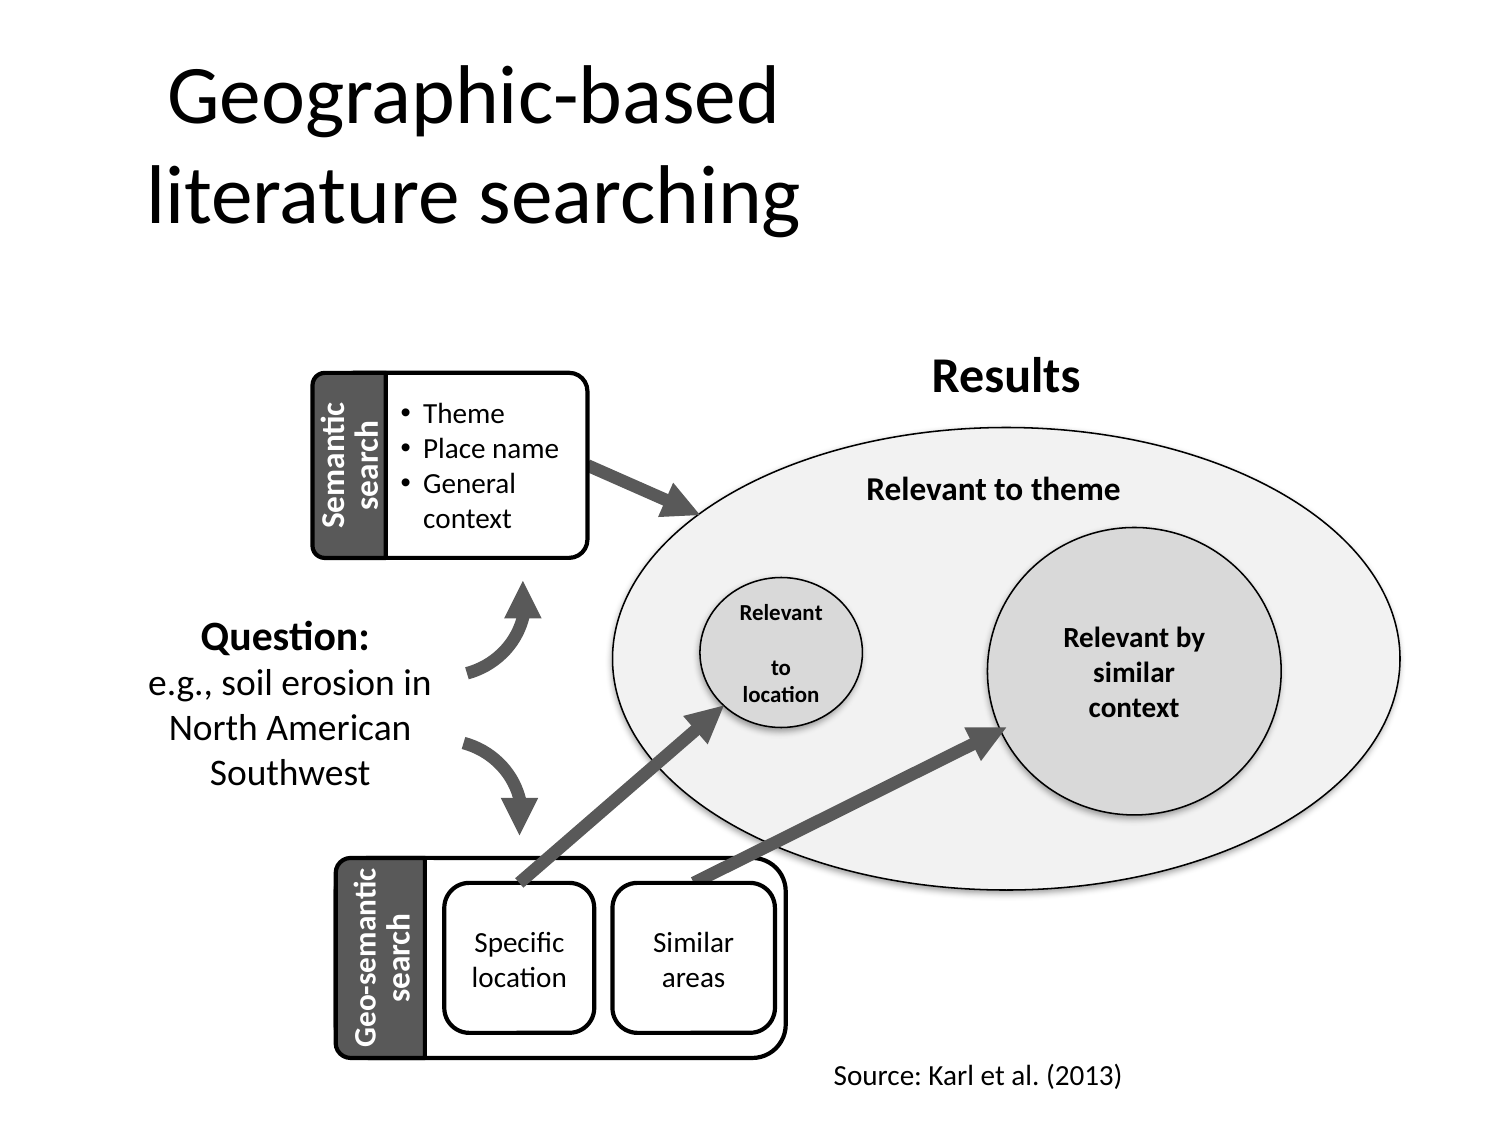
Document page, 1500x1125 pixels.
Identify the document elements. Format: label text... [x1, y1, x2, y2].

text_box [611, 426, 1401, 891]
text_box Question: e.g., soil erosion in North American Southwest [103, 598, 478, 804]
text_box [591, 465, 701, 516]
text_box Relevant by similar context [986, 526, 1282, 816]
text_box [447, 580, 532, 675]
text_box Relevant to location [699, 576, 864, 725]
text_box Results [916, 334, 1096, 410]
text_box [693, 727, 1007, 884]
text_box Source: Karl et al. (2013) [818, 1049, 1282, 1099]
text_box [335, 857, 786, 1059]
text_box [312, 372, 588, 559]
title Geographic-based literature searching [85, 46, 863, 235]
text_box Relevant to theme [851, 459, 1136, 515]
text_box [519, 705, 724, 884]
text_box [444, 742, 513, 834]
